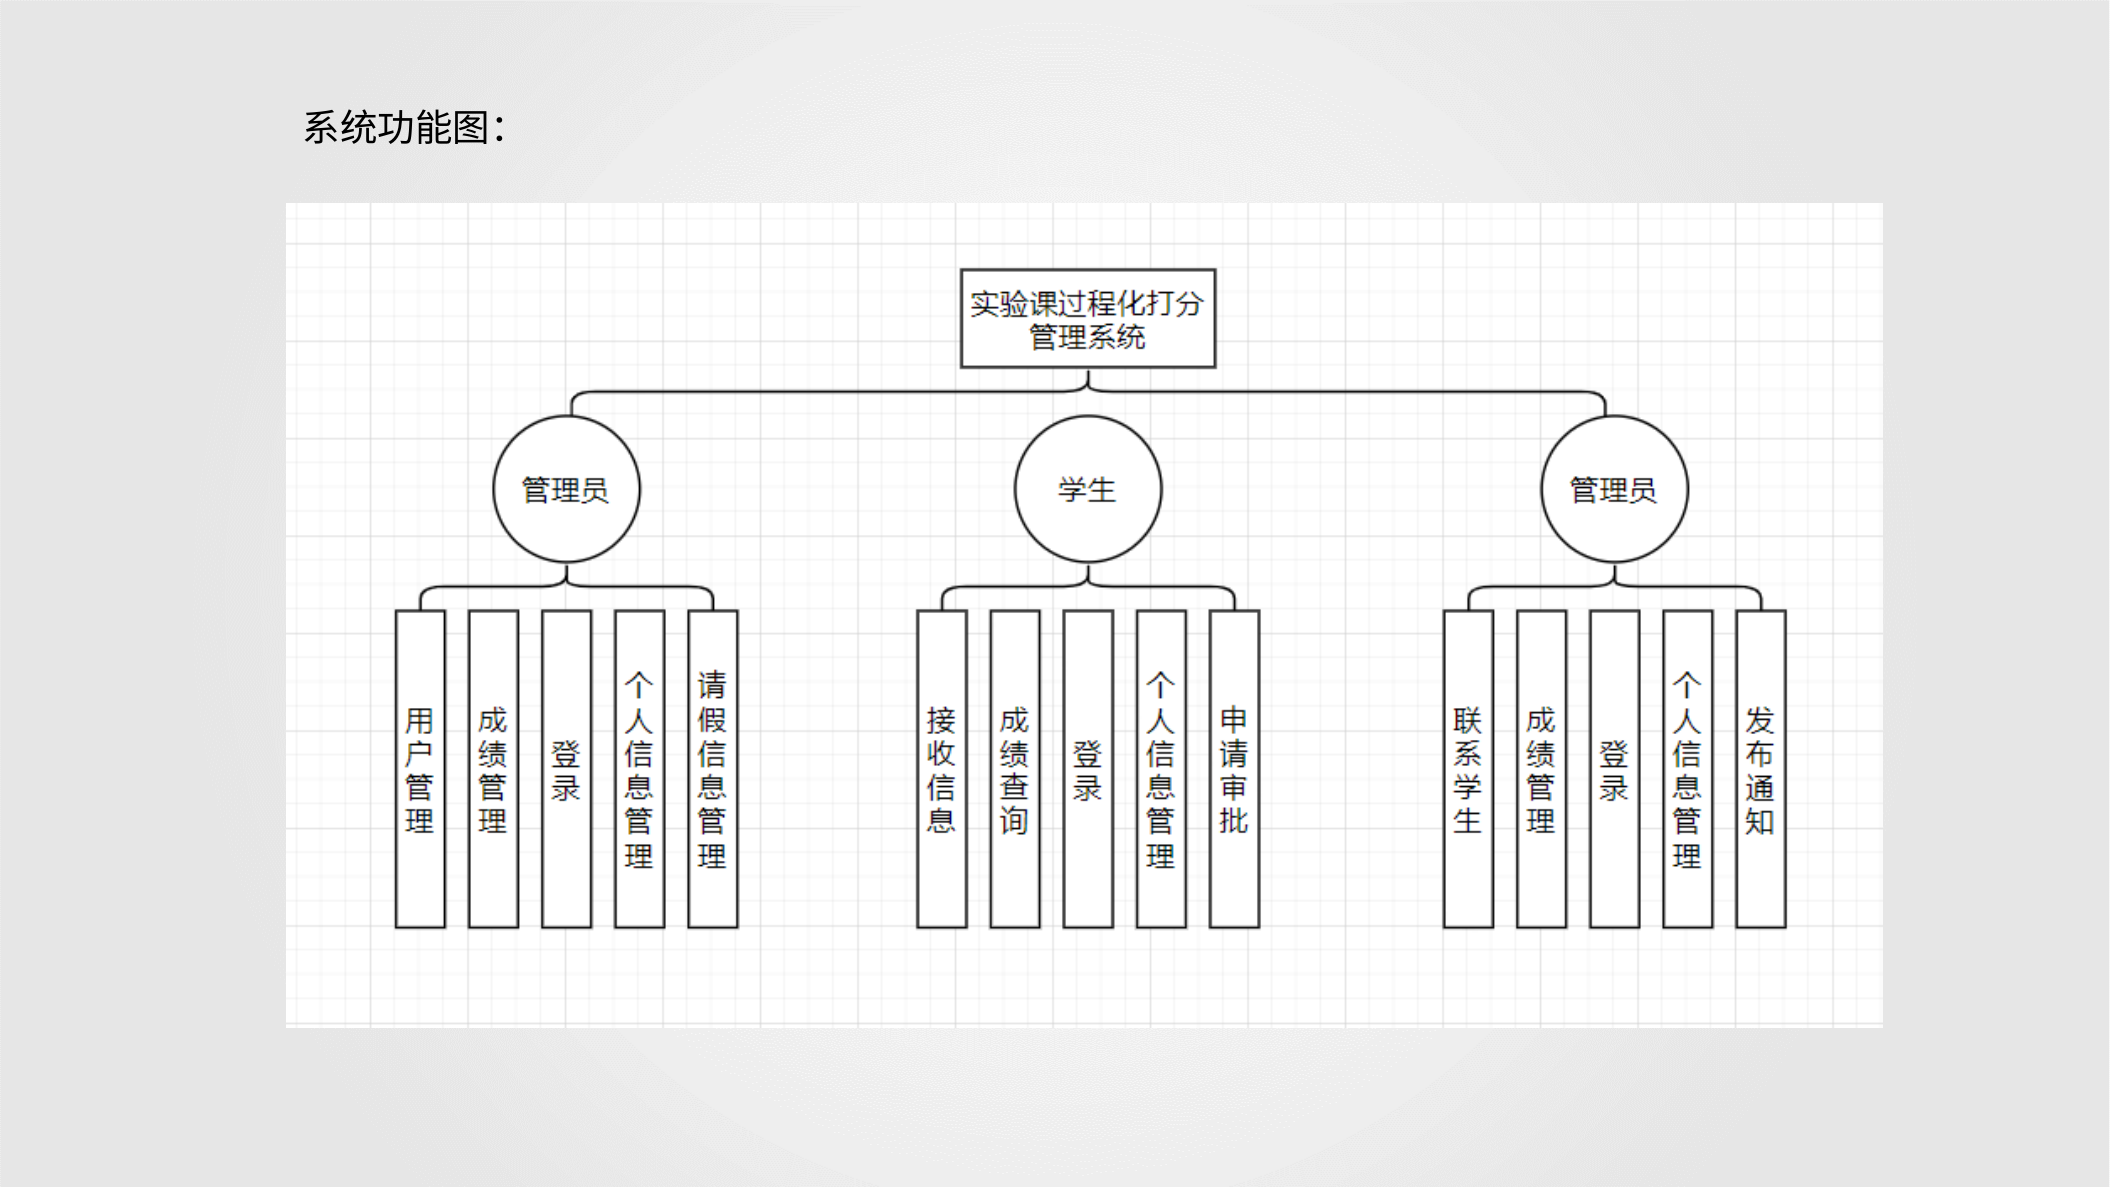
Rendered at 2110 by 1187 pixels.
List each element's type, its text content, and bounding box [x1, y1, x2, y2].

text_box 系统功能图： [288, 97, 543, 157]
picture [0, 0, 2110, 1187]
